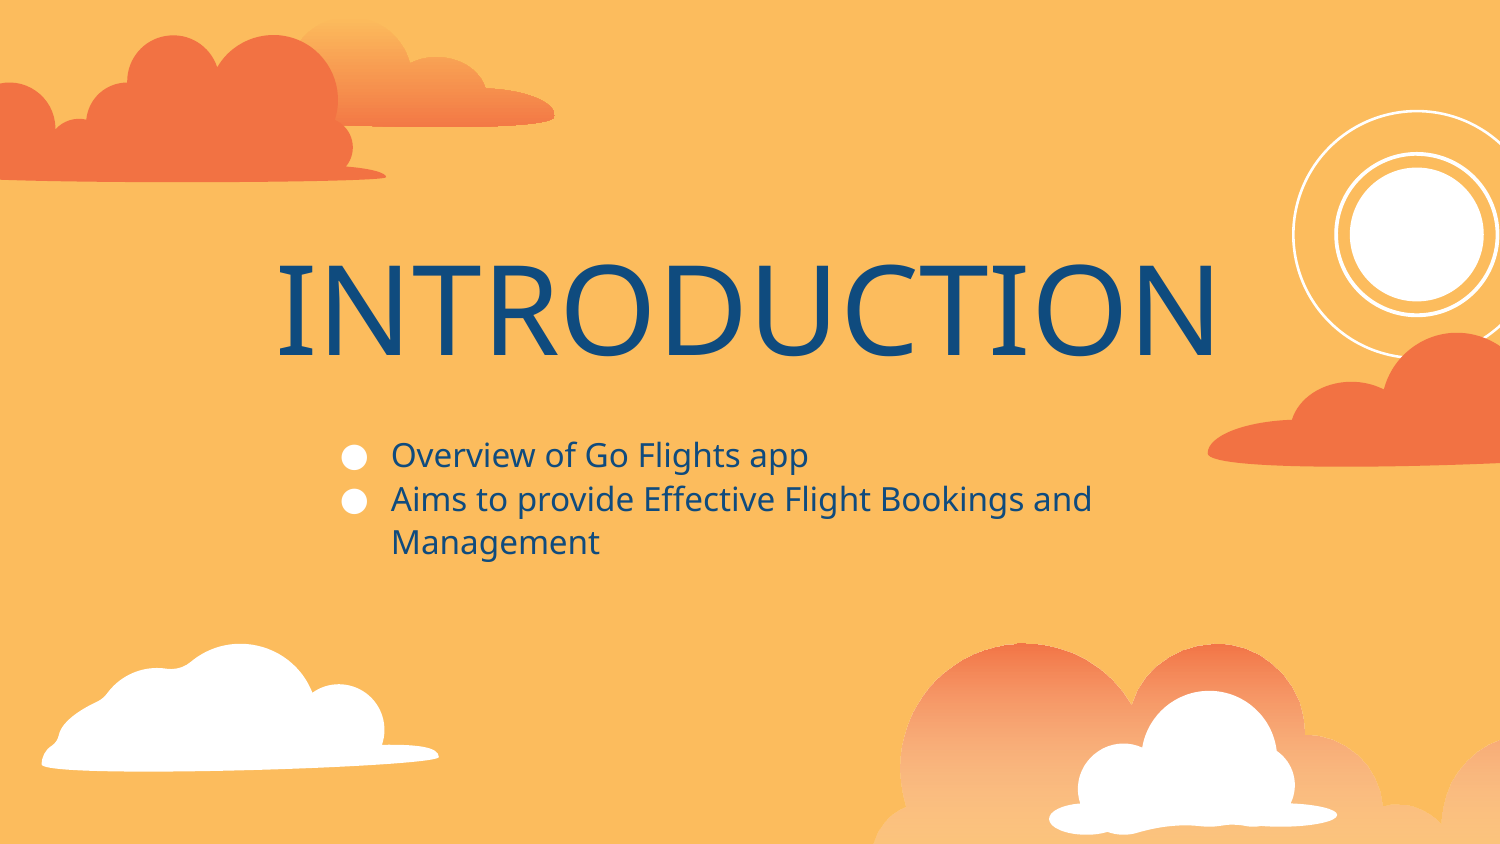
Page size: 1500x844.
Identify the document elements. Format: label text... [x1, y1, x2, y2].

title INTRODUCTION [150, 244, 1349, 366]
subtitle Overview of Go Flights app Aims to provide Effective Flight Bookings and Management [300, 414, 1133, 599]
